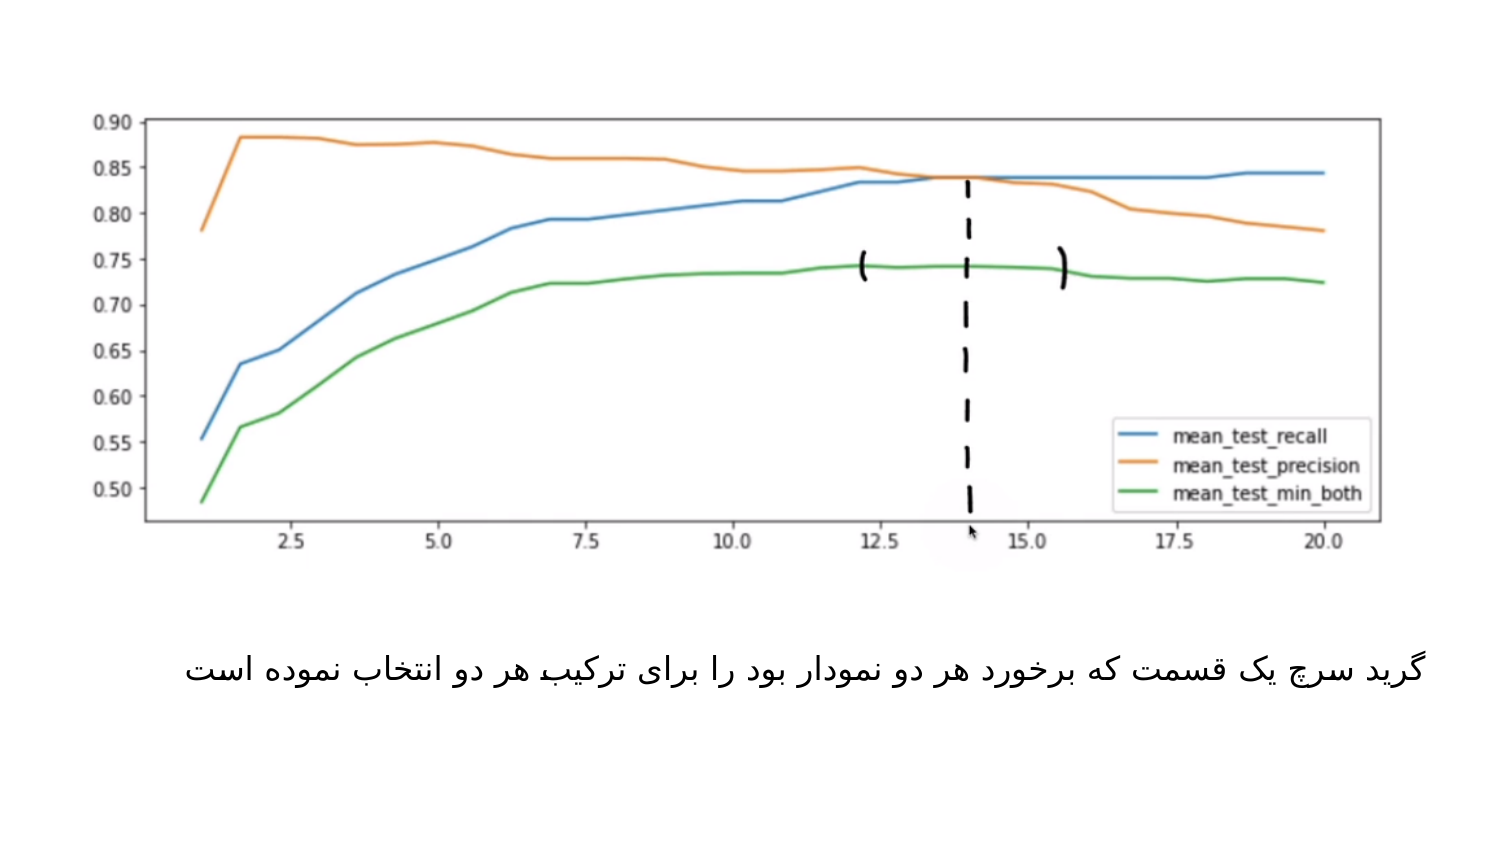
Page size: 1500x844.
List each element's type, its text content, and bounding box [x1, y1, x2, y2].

picture [42, 105, 1457, 573]
title گرید سرچ یک قسمت که برخورد هر دو نمودار بود را برای ترکیب هر دو انتخاب نموده است [42, 632, 1441, 726]
